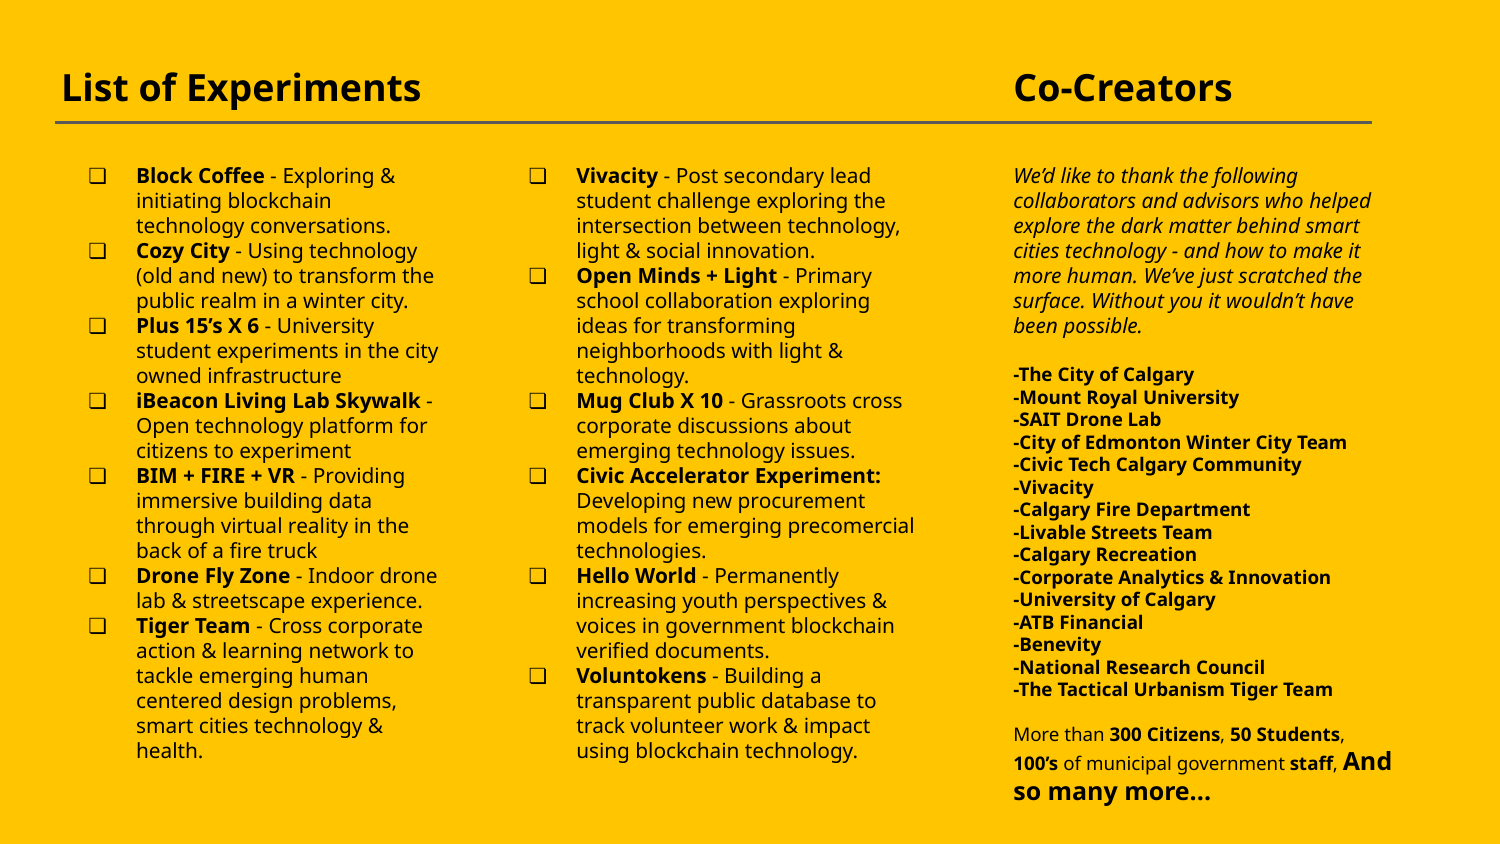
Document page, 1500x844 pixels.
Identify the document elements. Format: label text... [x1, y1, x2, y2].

subtitle Vivacity - Post secondary lead student challenge exploring the intersection between technology, light & social innovation. Open Minds + Light - Primary school collaboration exploring ideas for transforming neighborhoods with light & technology. Mug Club X 10 - Grassroots cross corporate discussions about emerging technology issues. Civic Accelerator Experiment: Developing new procurement models for emerging precomercial technologies. Hello World - Permanently increasing youth perspectives & voices in government blockchain verified documents. Voluntokens - Building a transparent public database to track volunteer work & impact using blockchain technology. [486, 148, 941, 805]
subtitle Co-Creators [998, 48, 1439, 149]
subtitle List of Experiments [46, 48, 487, 125]
subtitle We’d like to thank the following collaborators and advisors who helped explore the dark matter behind smart cities technology - and how to make it more human. We’ve just scratched the surface. Without you it wouldn’t have been possible. -The City of Calgary -Mount Royal University -SAIT Drone Lab -City of Edmonton Winter City Team -Civic Tech Calgary Community -Vivacity -Calgary Fire Department -Livable Streets Team -Calgary Recreation -Corporate Analytics & Innovation -University of Calgary -ATB Financial -Benevity -National Research Council -The Tactical Urbanism Tiger Team More than 300 Citizens, 50 Students, 100’s of municipal government staff, And so many more... [998, 149, 1408, 805]
subtitle Block Coffee - Exploring & initiating blockchain technology conversations. Cozy City - Using technology (old and new) to transform the public realm in a winter city. Plus 15’s X 6 - University student experiments in the city owned infrastructure iBeacon Living Lab Skywalk - Open technology platform for citizens to experiment BIM + FIRE + VR - Providing immersive building data through virtual reality in the back of a fire truck Drone Fly Zone - Indoor drone lab & streetscape experience. Tiger Team - Cross corporate action & learning network to tackle emerging human centered design problems, smart cities technology & health. [46, 148, 456, 812]
